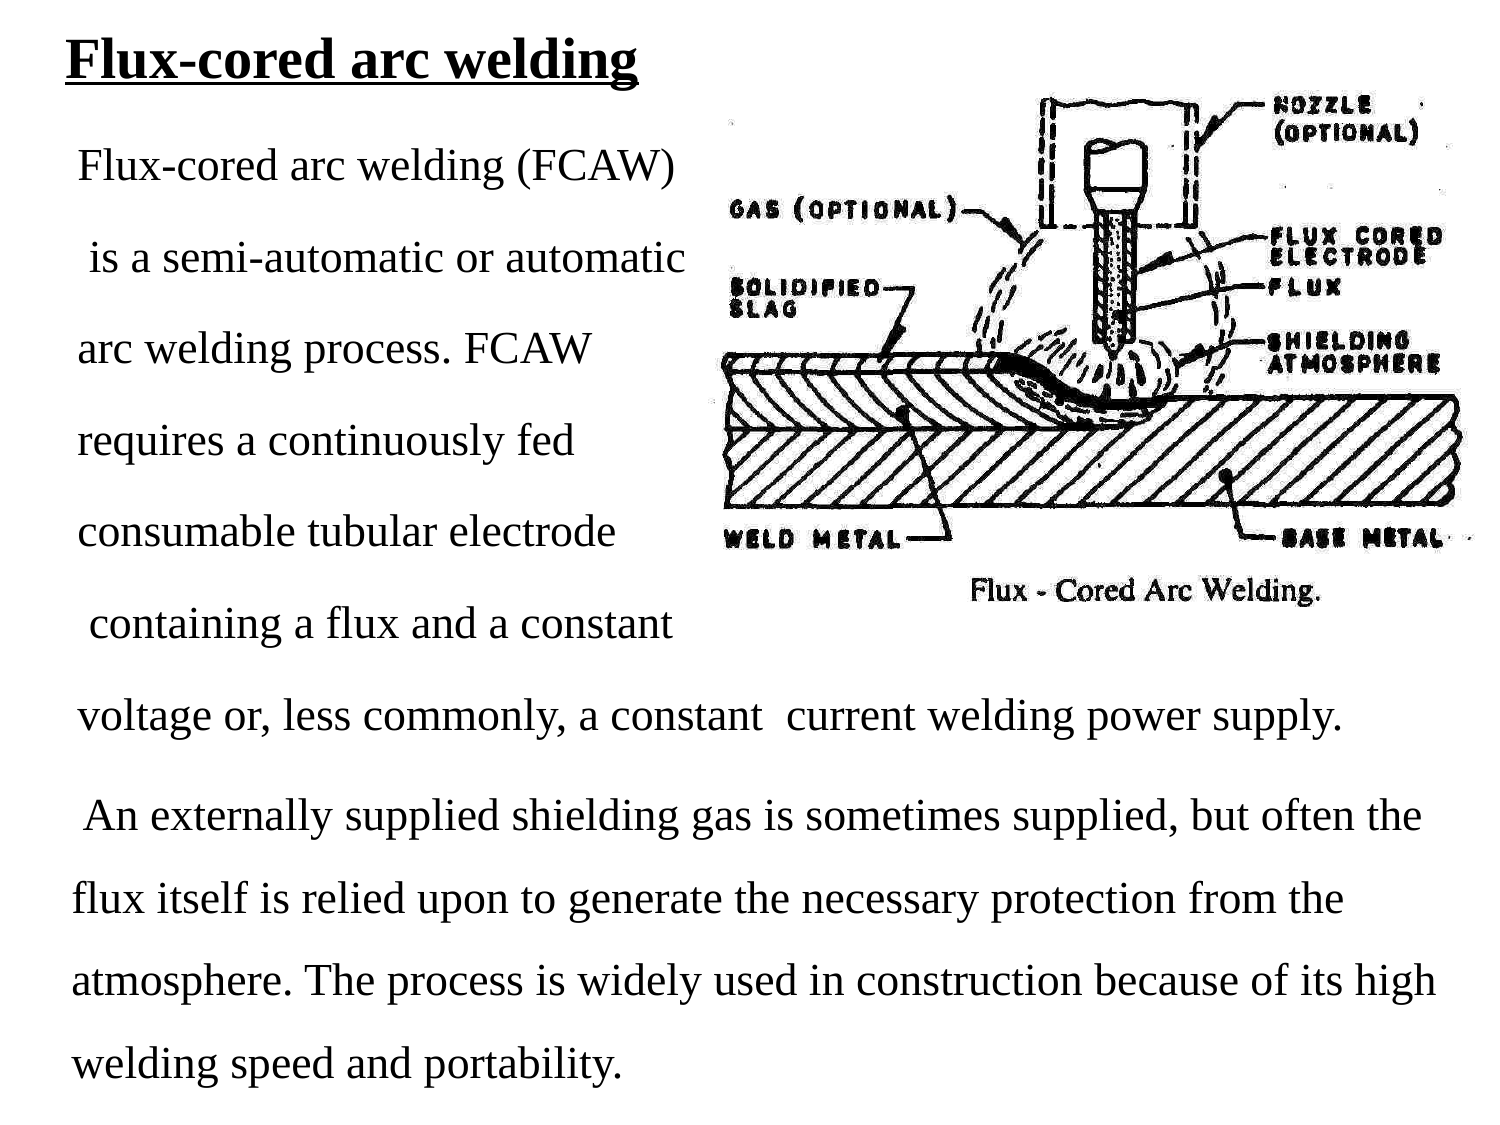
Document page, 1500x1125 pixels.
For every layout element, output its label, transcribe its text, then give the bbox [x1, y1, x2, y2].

text_box Flux-cored arc welding (FCAW) is a semi-automatic or automatic arc welding process. FCAW requires a continuously fed consumable tubular electrode containing a flux and a constant voltage or, less commonly, a constant current welding power supply. [62, 99, 1450, 747]
picture [699, 87, 1476, 622]
title Flux-cored arc welding [50, 0, 1426, 110]
list An externally supplied shielding gas is sometimes supplied, but often the flux itself is relied upon to generate the necessary protection from the atmosphere. The process is widely used in construction because of its high welding speed and portability. [0, 750, 1500, 1113]
